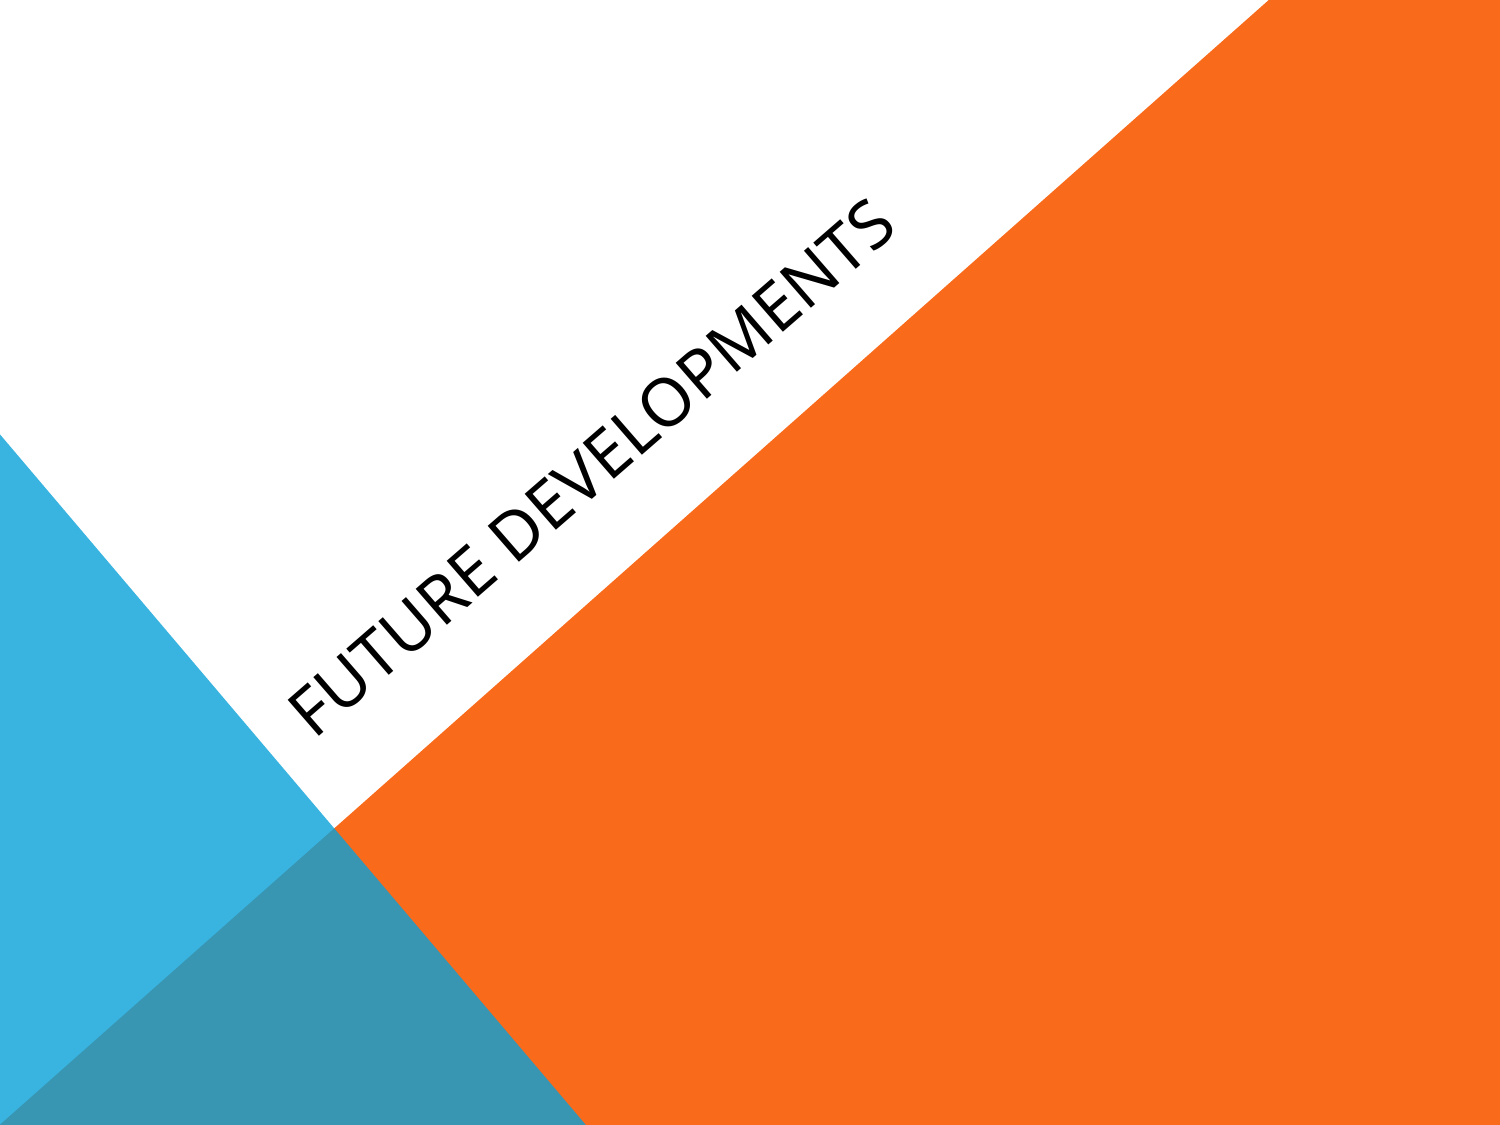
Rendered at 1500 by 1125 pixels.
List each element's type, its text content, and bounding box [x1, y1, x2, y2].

title Future Developments [183, 3, 1013, 762]
